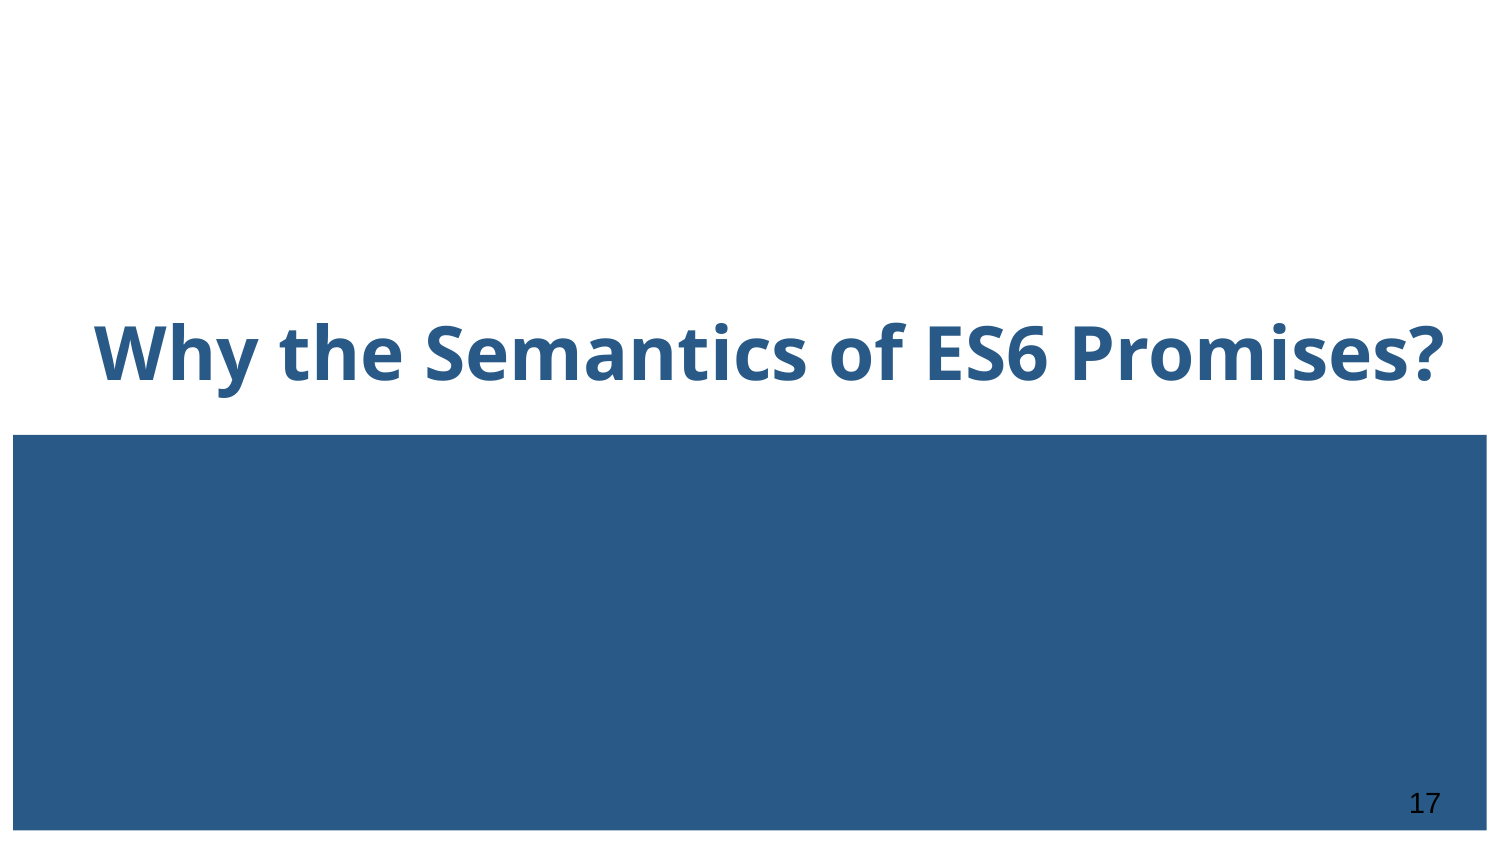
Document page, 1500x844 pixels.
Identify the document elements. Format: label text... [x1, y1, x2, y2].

slide_number ‹#› [1394, 769, 1484, 834]
title Why the Semantics of ES6 Promises? [79, 281, 1500, 411]
